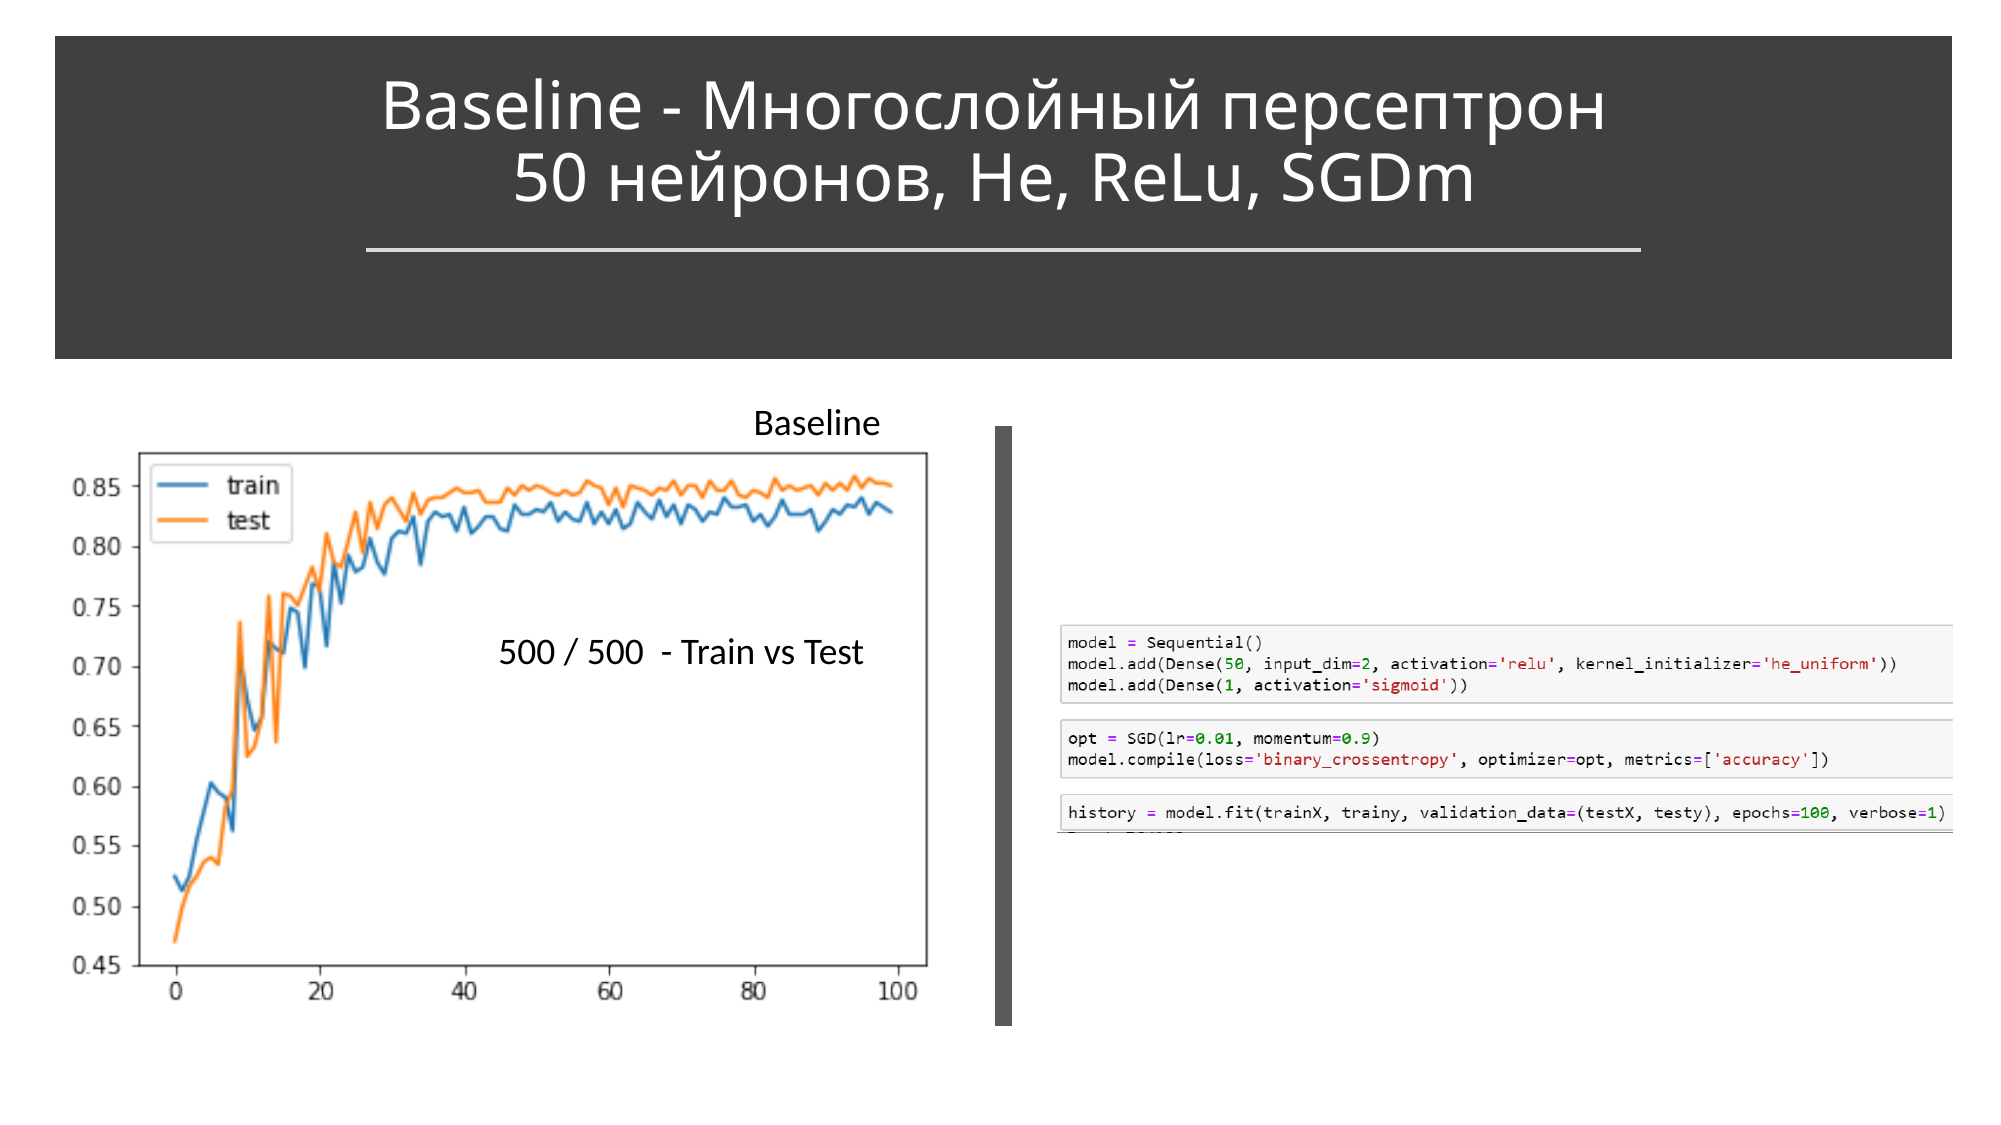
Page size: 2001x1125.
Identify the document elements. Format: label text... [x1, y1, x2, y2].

title Baseline - Многослойный персептрон 50 нейронов, He, ReLu, SGDm [89, 71, 1917, 224]
picture [1057, 619, 1953, 833]
picture [54, 429, 950, 1022]
text_box [64, 45, 1942, 350]
text_box Baseline [738, 390, 896, 429]
